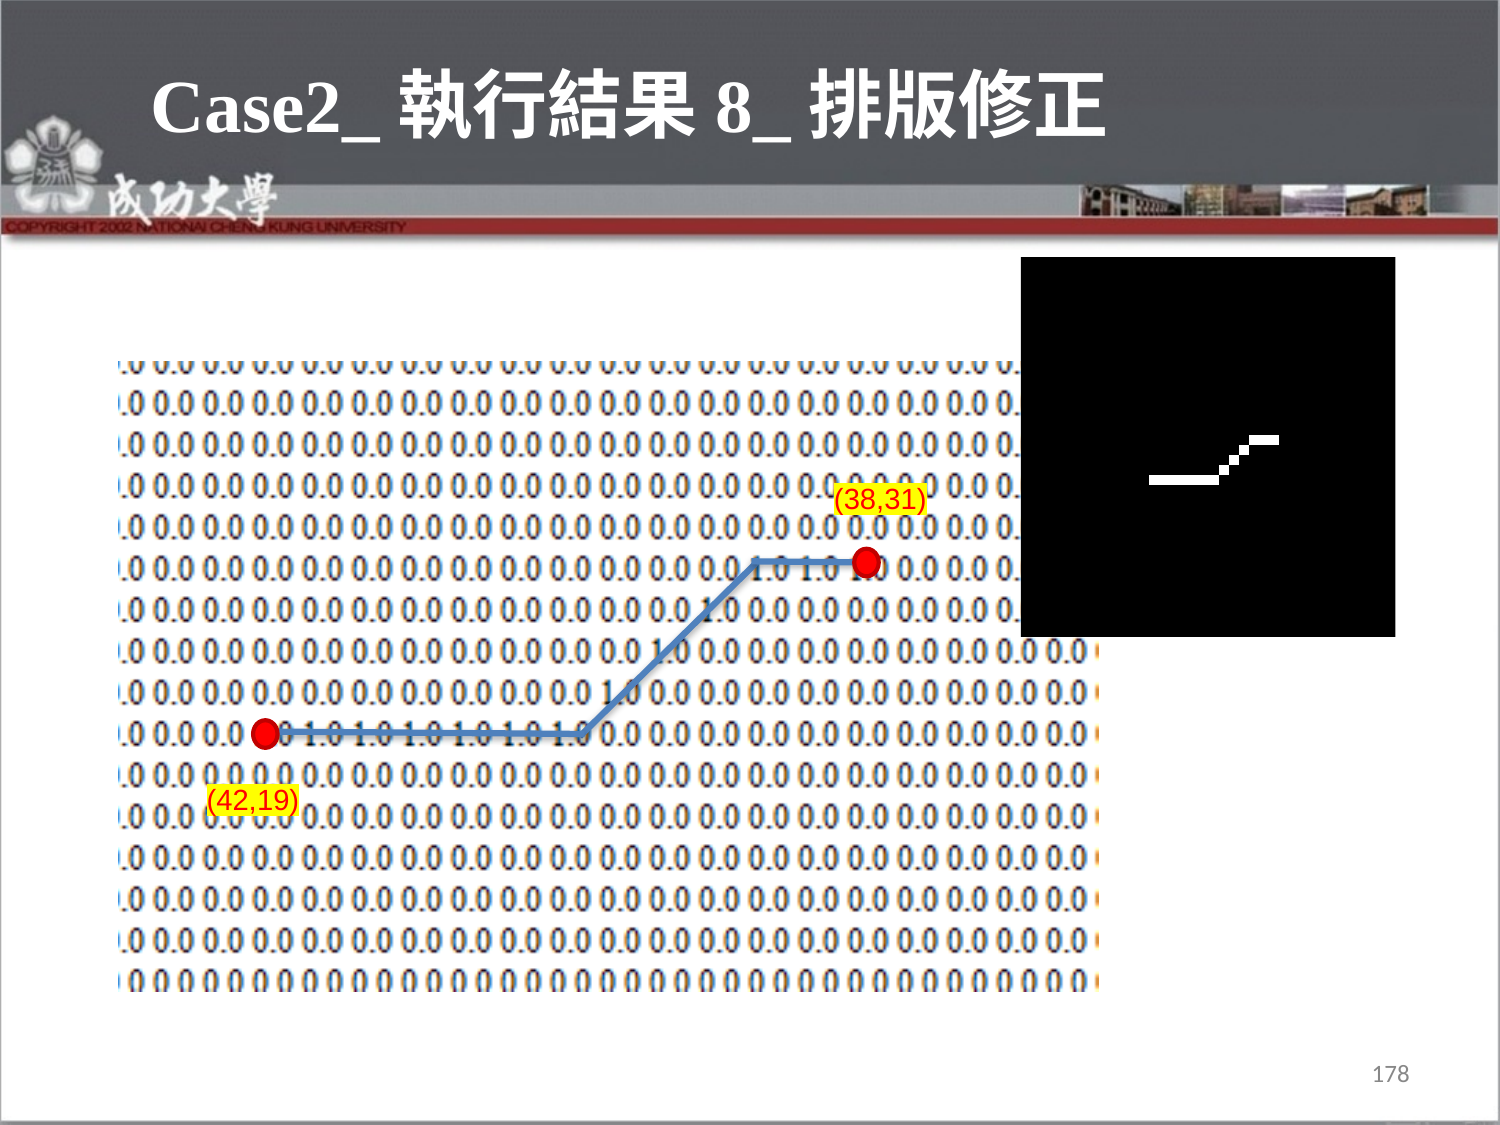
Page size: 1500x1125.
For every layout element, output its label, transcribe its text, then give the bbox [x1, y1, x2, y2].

title Case2_執行結果8_排版修正 [135, 45, 1425, 161]
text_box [579, 562, 757, 737]
picture [0, 0, 1500, 1125]
slide_number 178 [1074, 1042, 1425, 1103]
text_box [272, 731, 585, 735]
